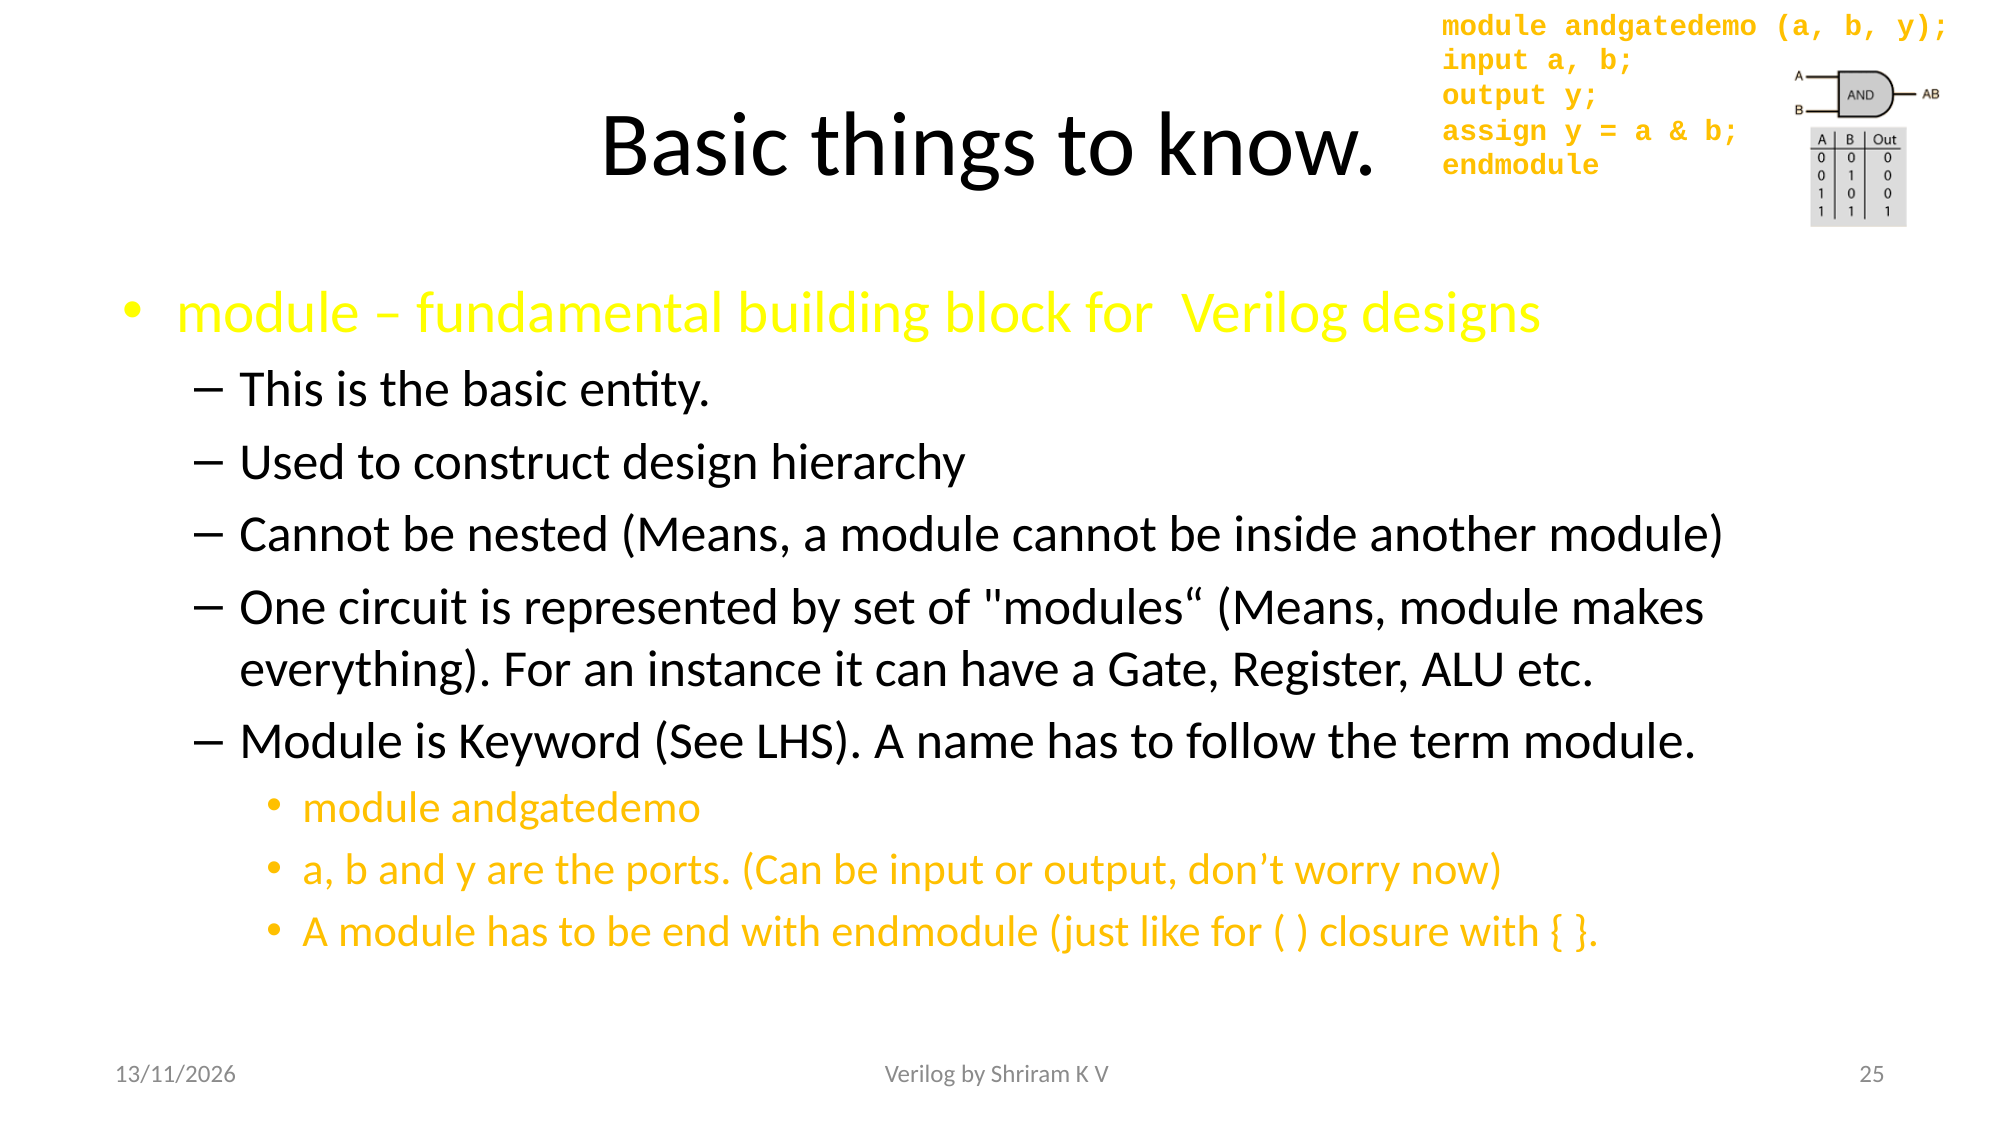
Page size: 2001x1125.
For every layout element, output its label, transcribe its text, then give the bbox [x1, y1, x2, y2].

list module – fundamental building block for Verilog designs This is the basic entity. Used to construct design hierarchy Cannot be nested (Means, a module cannot be inside another module) One circuit is represented by set of "modules“ (Means, module makes everything). For an instance it can have a Gate, Register, ALU etc. Module is Keyword (See LHS). A name has to follow the term module. module andgatedemo a, b and y are the ports. (Can be input or output, don’t worry now) A module has to be end with endmodule (just like for ( ) closure with { }. [107, 265, 1798, 973]
slide_number 25 [1433, 1042, 1900, 1103]
footer Verilog by Shriram K V [683, 1042, 1317, 1103]
title Basic things to know. [99, 45, 1770, 233]
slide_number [99, 1042, 567, 1103]
picture [1774, 62, 1959, 231]
text_box module andgatedemo (a, b, y); input a, b; output y; assign y = a & b; endmodule [1427, 0, 2000, 189]
